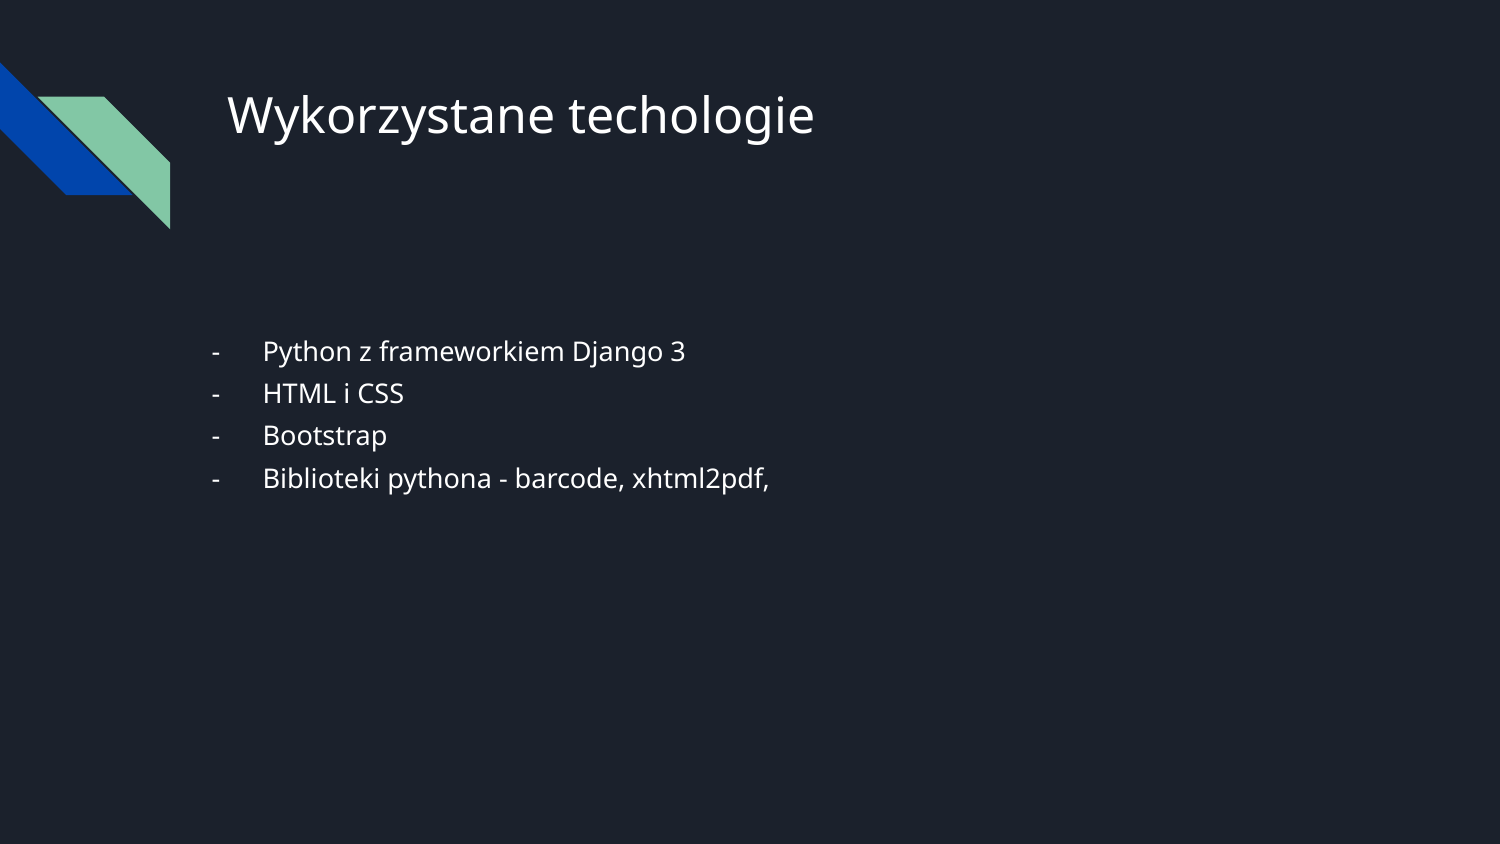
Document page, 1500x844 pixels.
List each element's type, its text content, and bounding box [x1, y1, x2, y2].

title Wykorzystane techologie [212, 64, 1368, 215]
list Python z frameworkiem Django 3 HTML i CSS Bootstrap Biblioteki pythona - barcode, xhtml2pdf, [172, 312, 1328, 790]
